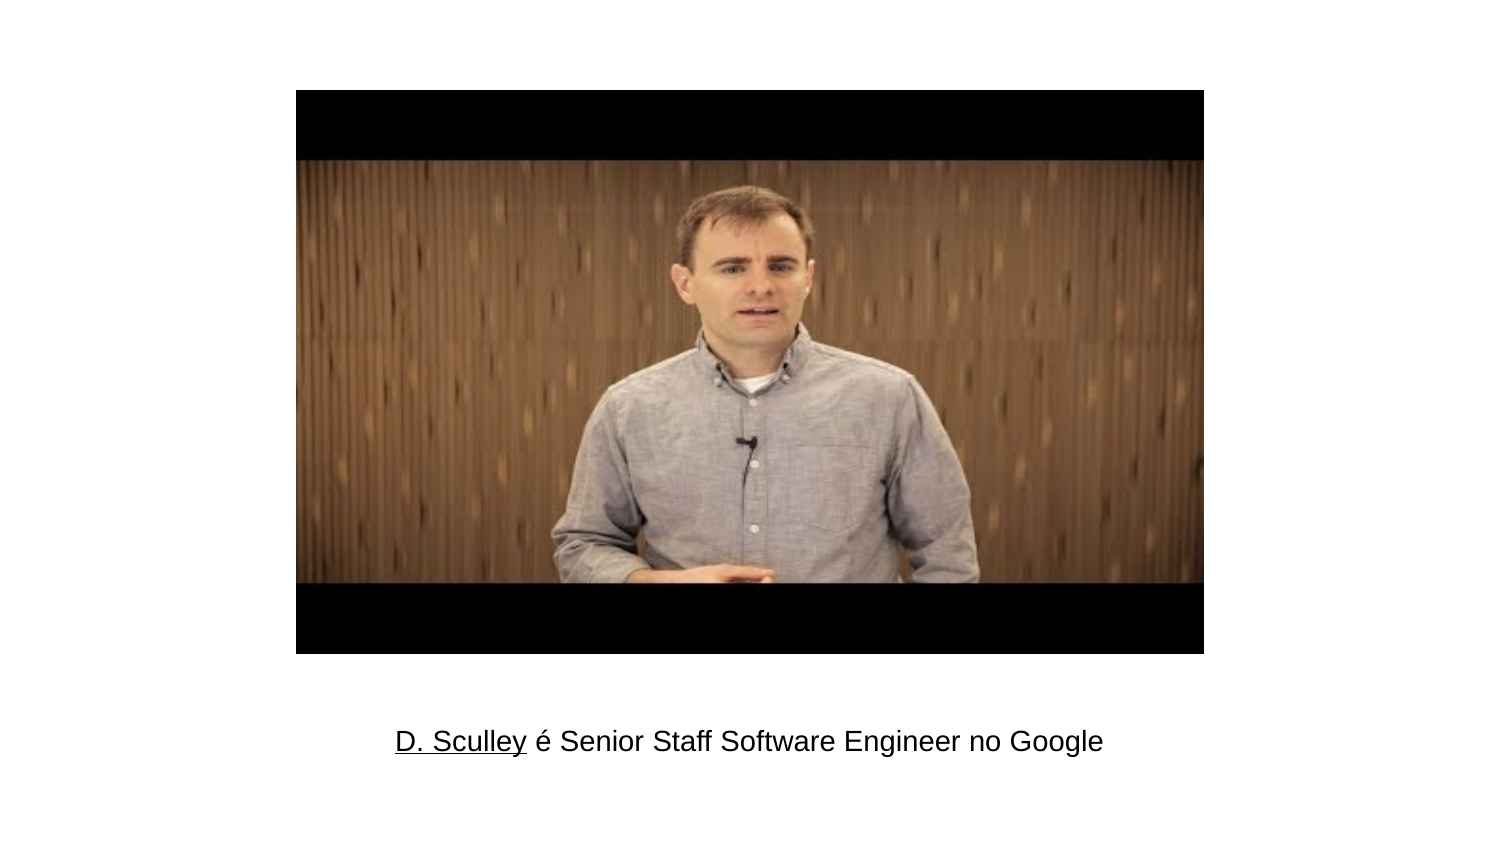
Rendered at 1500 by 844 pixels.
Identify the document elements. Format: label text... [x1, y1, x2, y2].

picture [296, 90, 1204, 654]
text_box D. Sculley é Senior Staff Software Engineer no Google [332, 706, 1168, 784]
